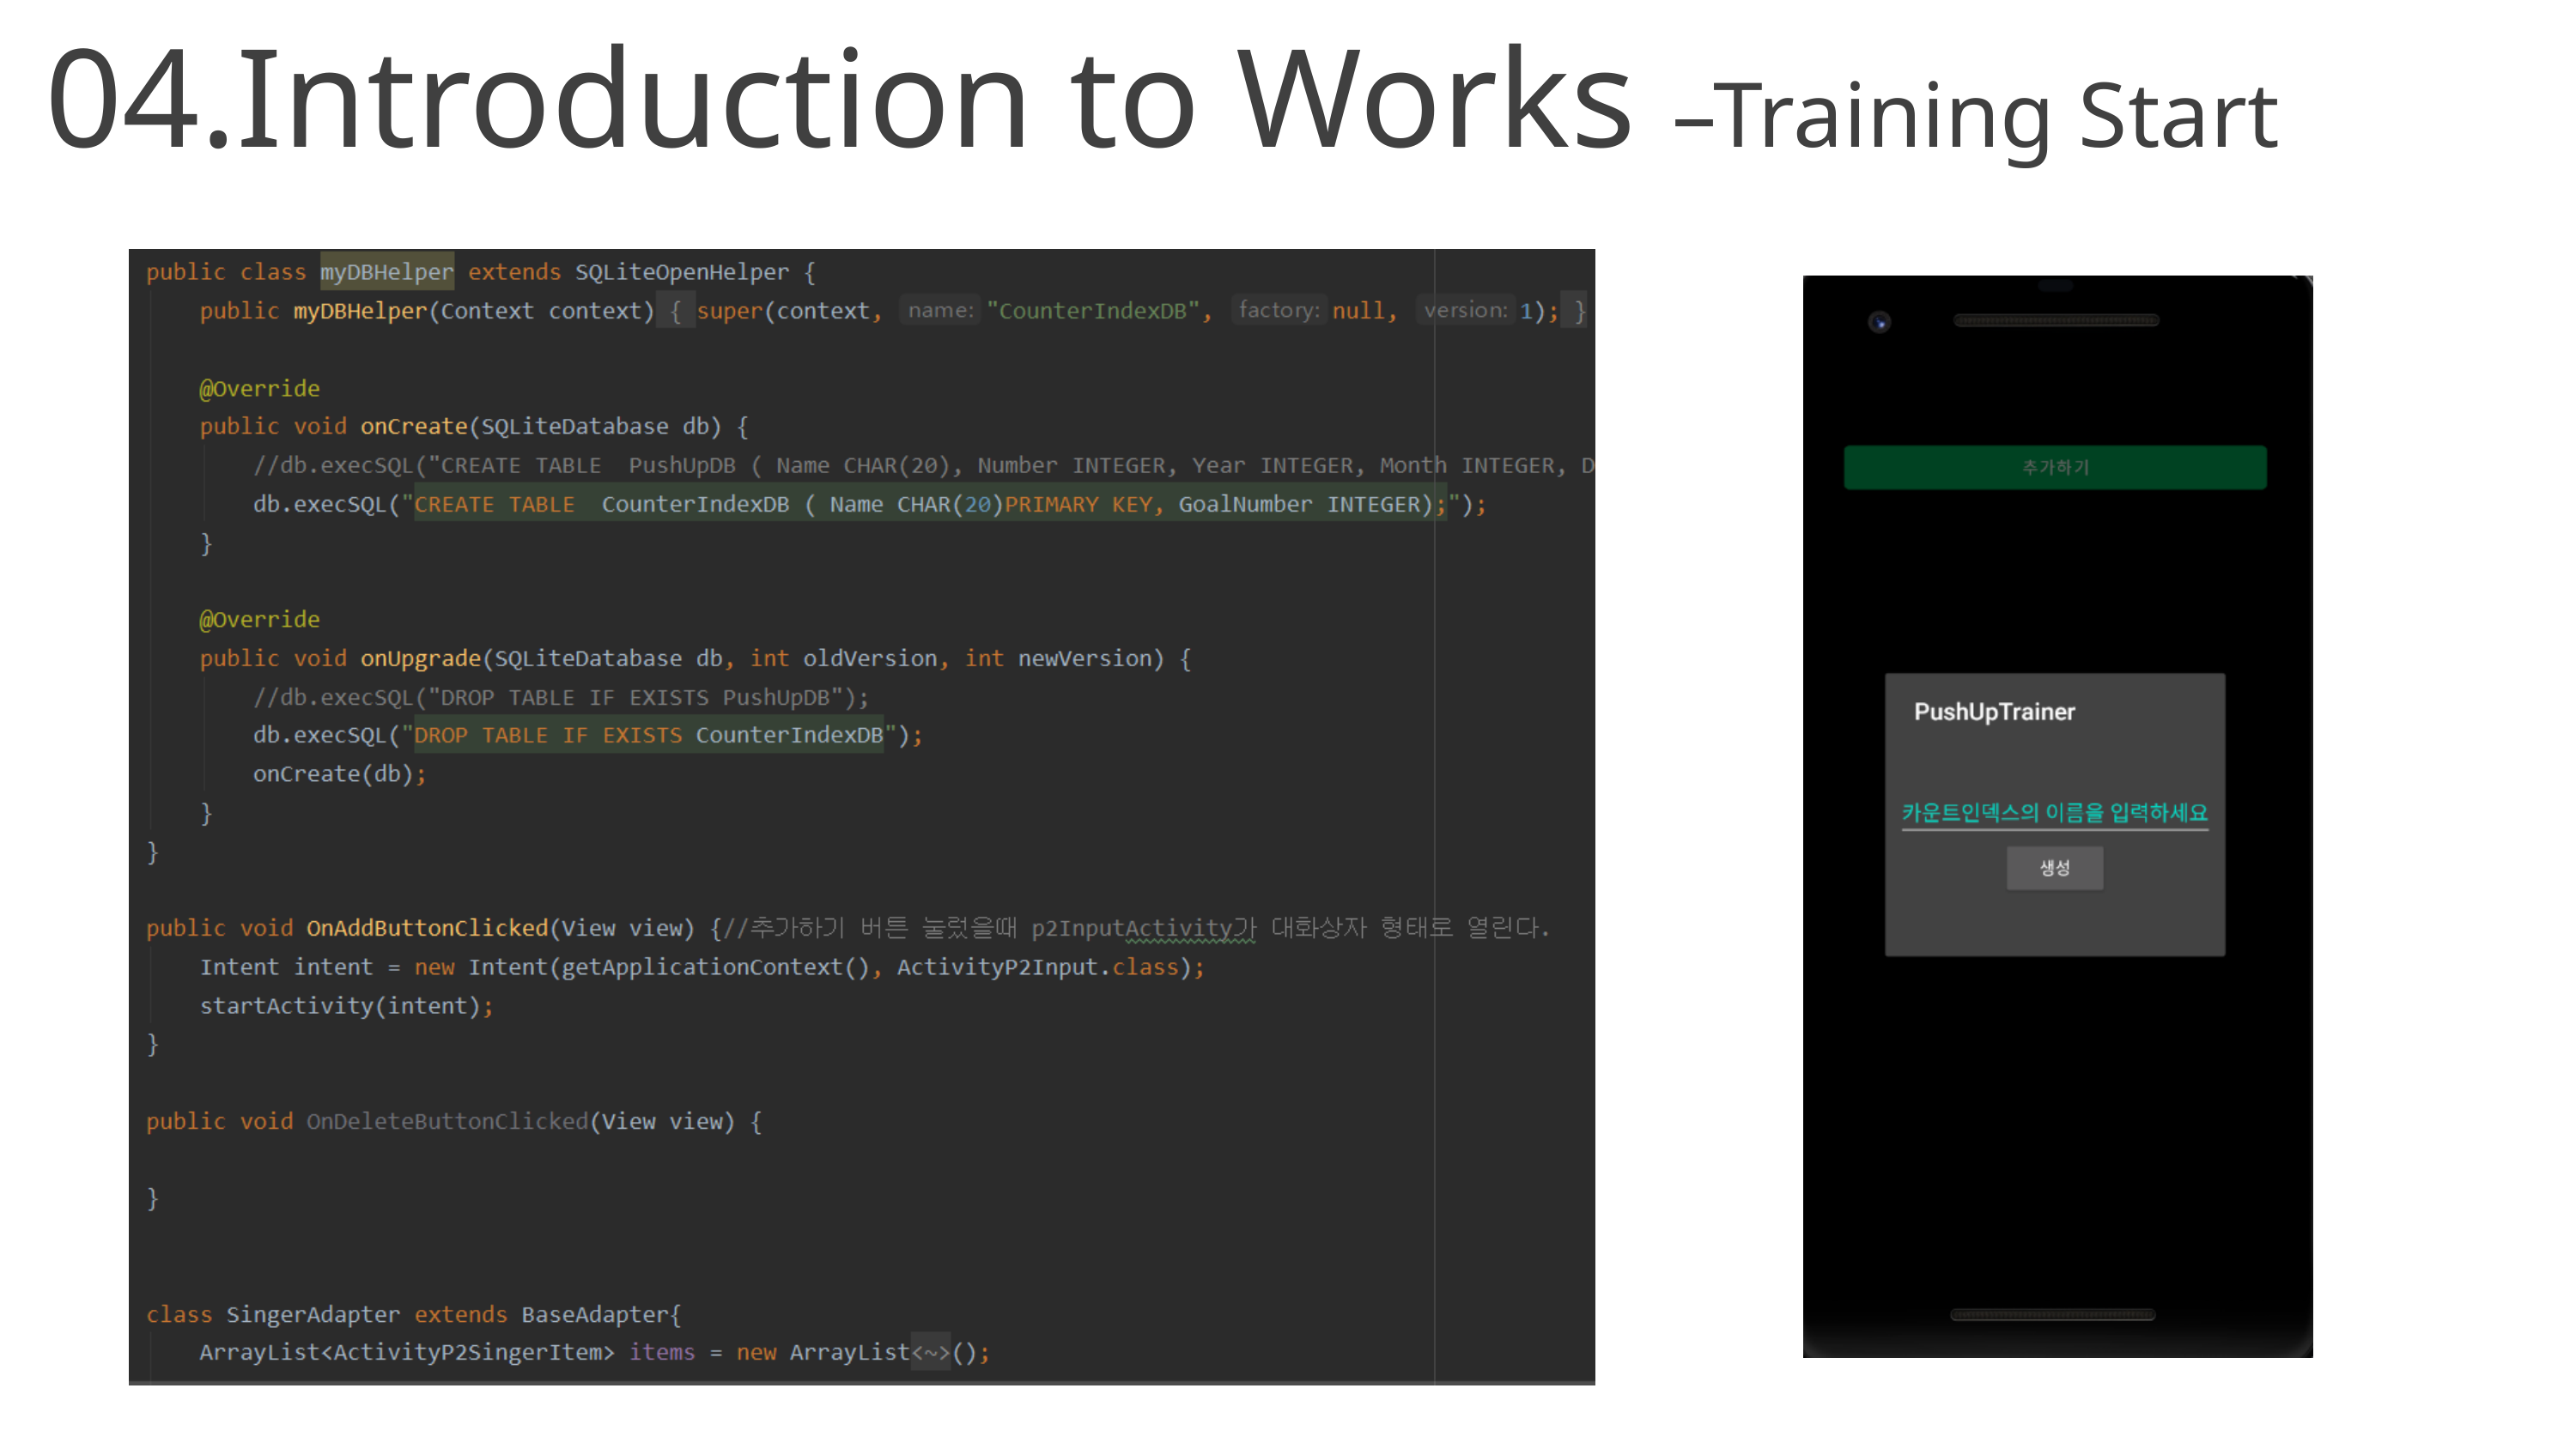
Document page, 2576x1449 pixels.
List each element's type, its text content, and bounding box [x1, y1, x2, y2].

picture [1802, 276, 2313, 1359]
text_box 04.Introduction to Works –Training Start [32, 5, 2576, 209]
picture [128, 248, 1596, 1385]
